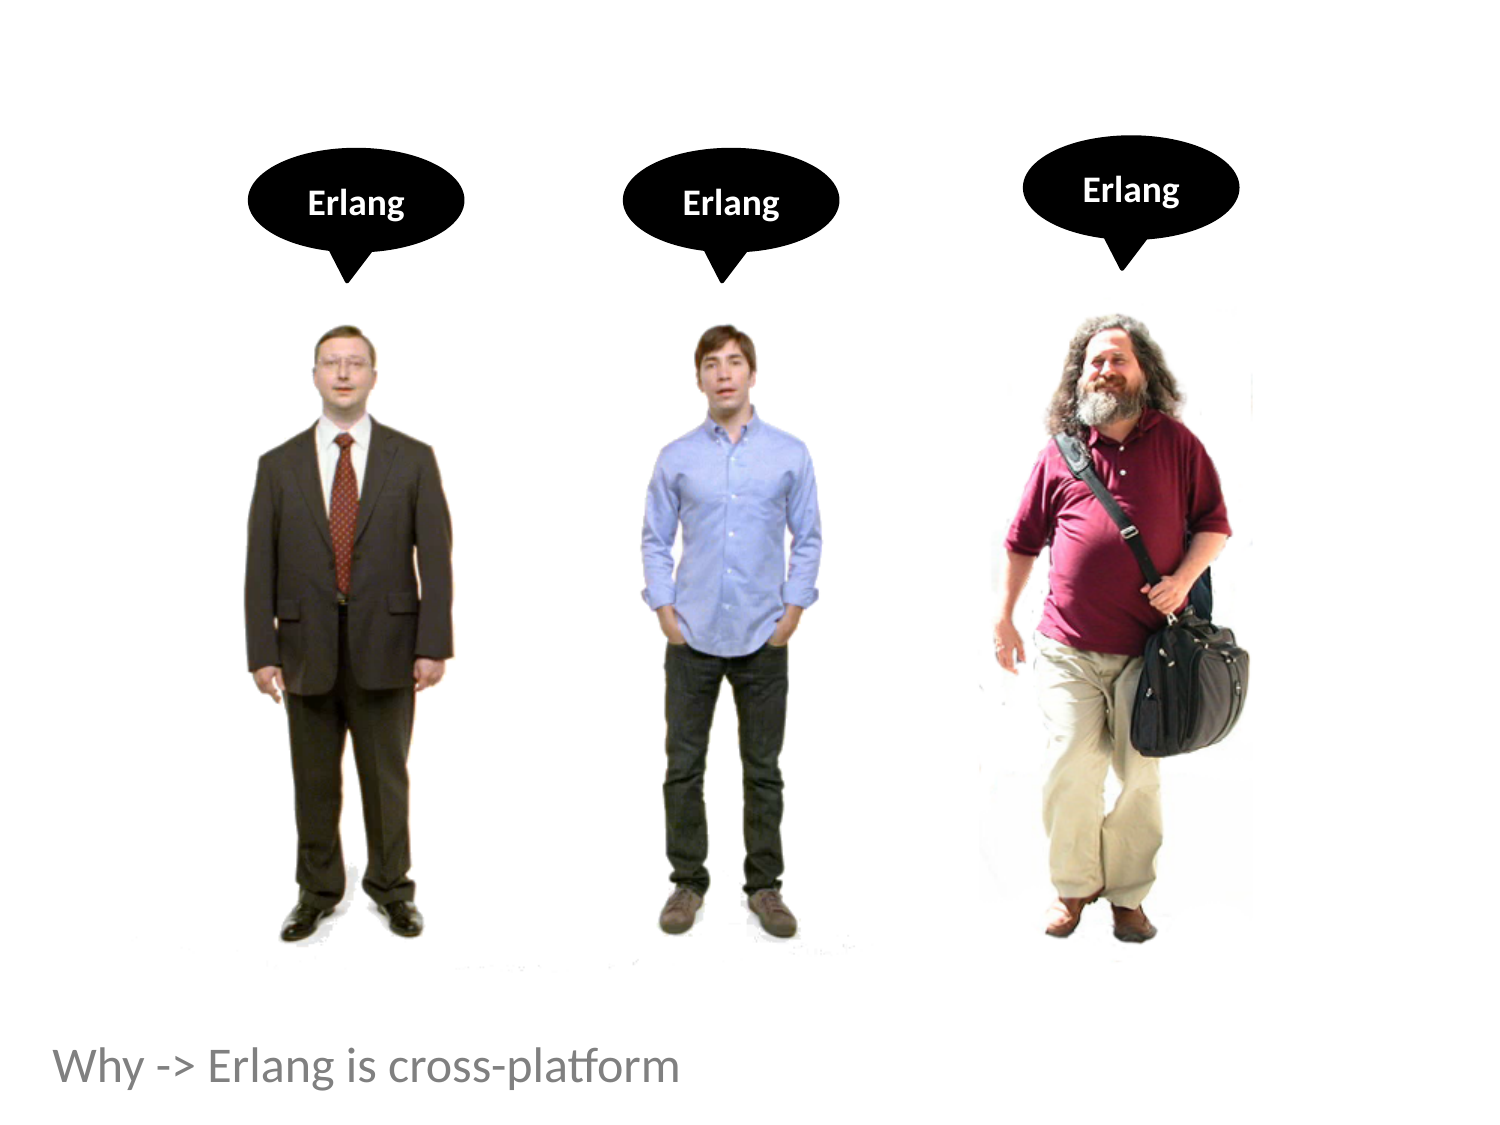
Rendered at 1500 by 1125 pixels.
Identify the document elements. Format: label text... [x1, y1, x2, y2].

text_box Why -> Erlang is cross-platform [37, 1059, 1463, 1100]
text_box Erlang [622, 147, 840, 198]
text_box Erlang [1022, 135, 1240, 198]
picture [0, 199, 1500, 1048]
text_box Erlang [247, 147, 465, 198]
